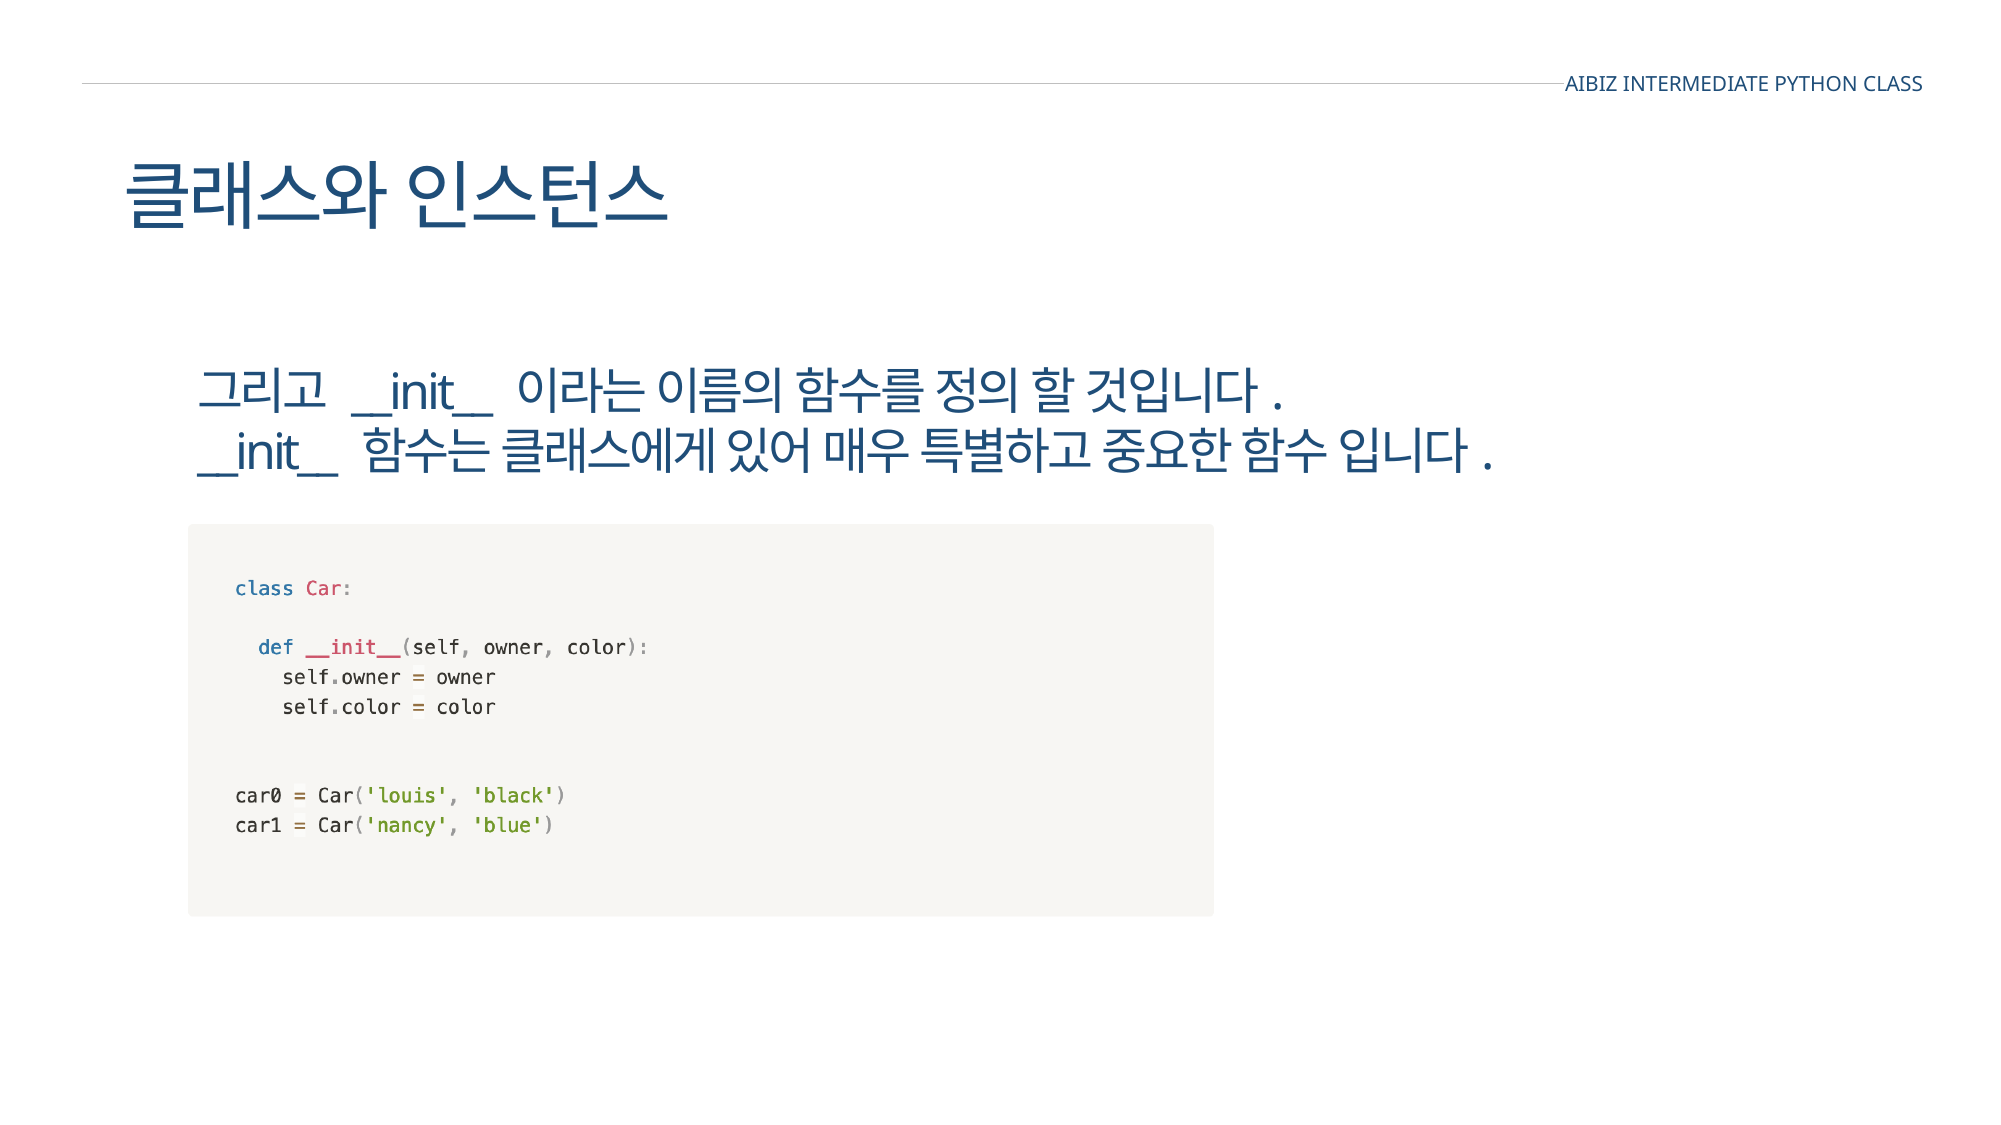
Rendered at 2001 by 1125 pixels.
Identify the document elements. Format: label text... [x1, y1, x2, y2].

picture [184, 515, 1215, 919]
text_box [81, 63, 1939, 104]
text_box 클래스와 인스턴스 [108, 141, 687, 247]
text_box 그리고 __init__ 이라는 이름의 함수를 정의 할 것입니다. __init__ 함수는 클래스에게 있어 매우 특별하고 중요한 함수 입니다. [182, 351, 1719, 487]
